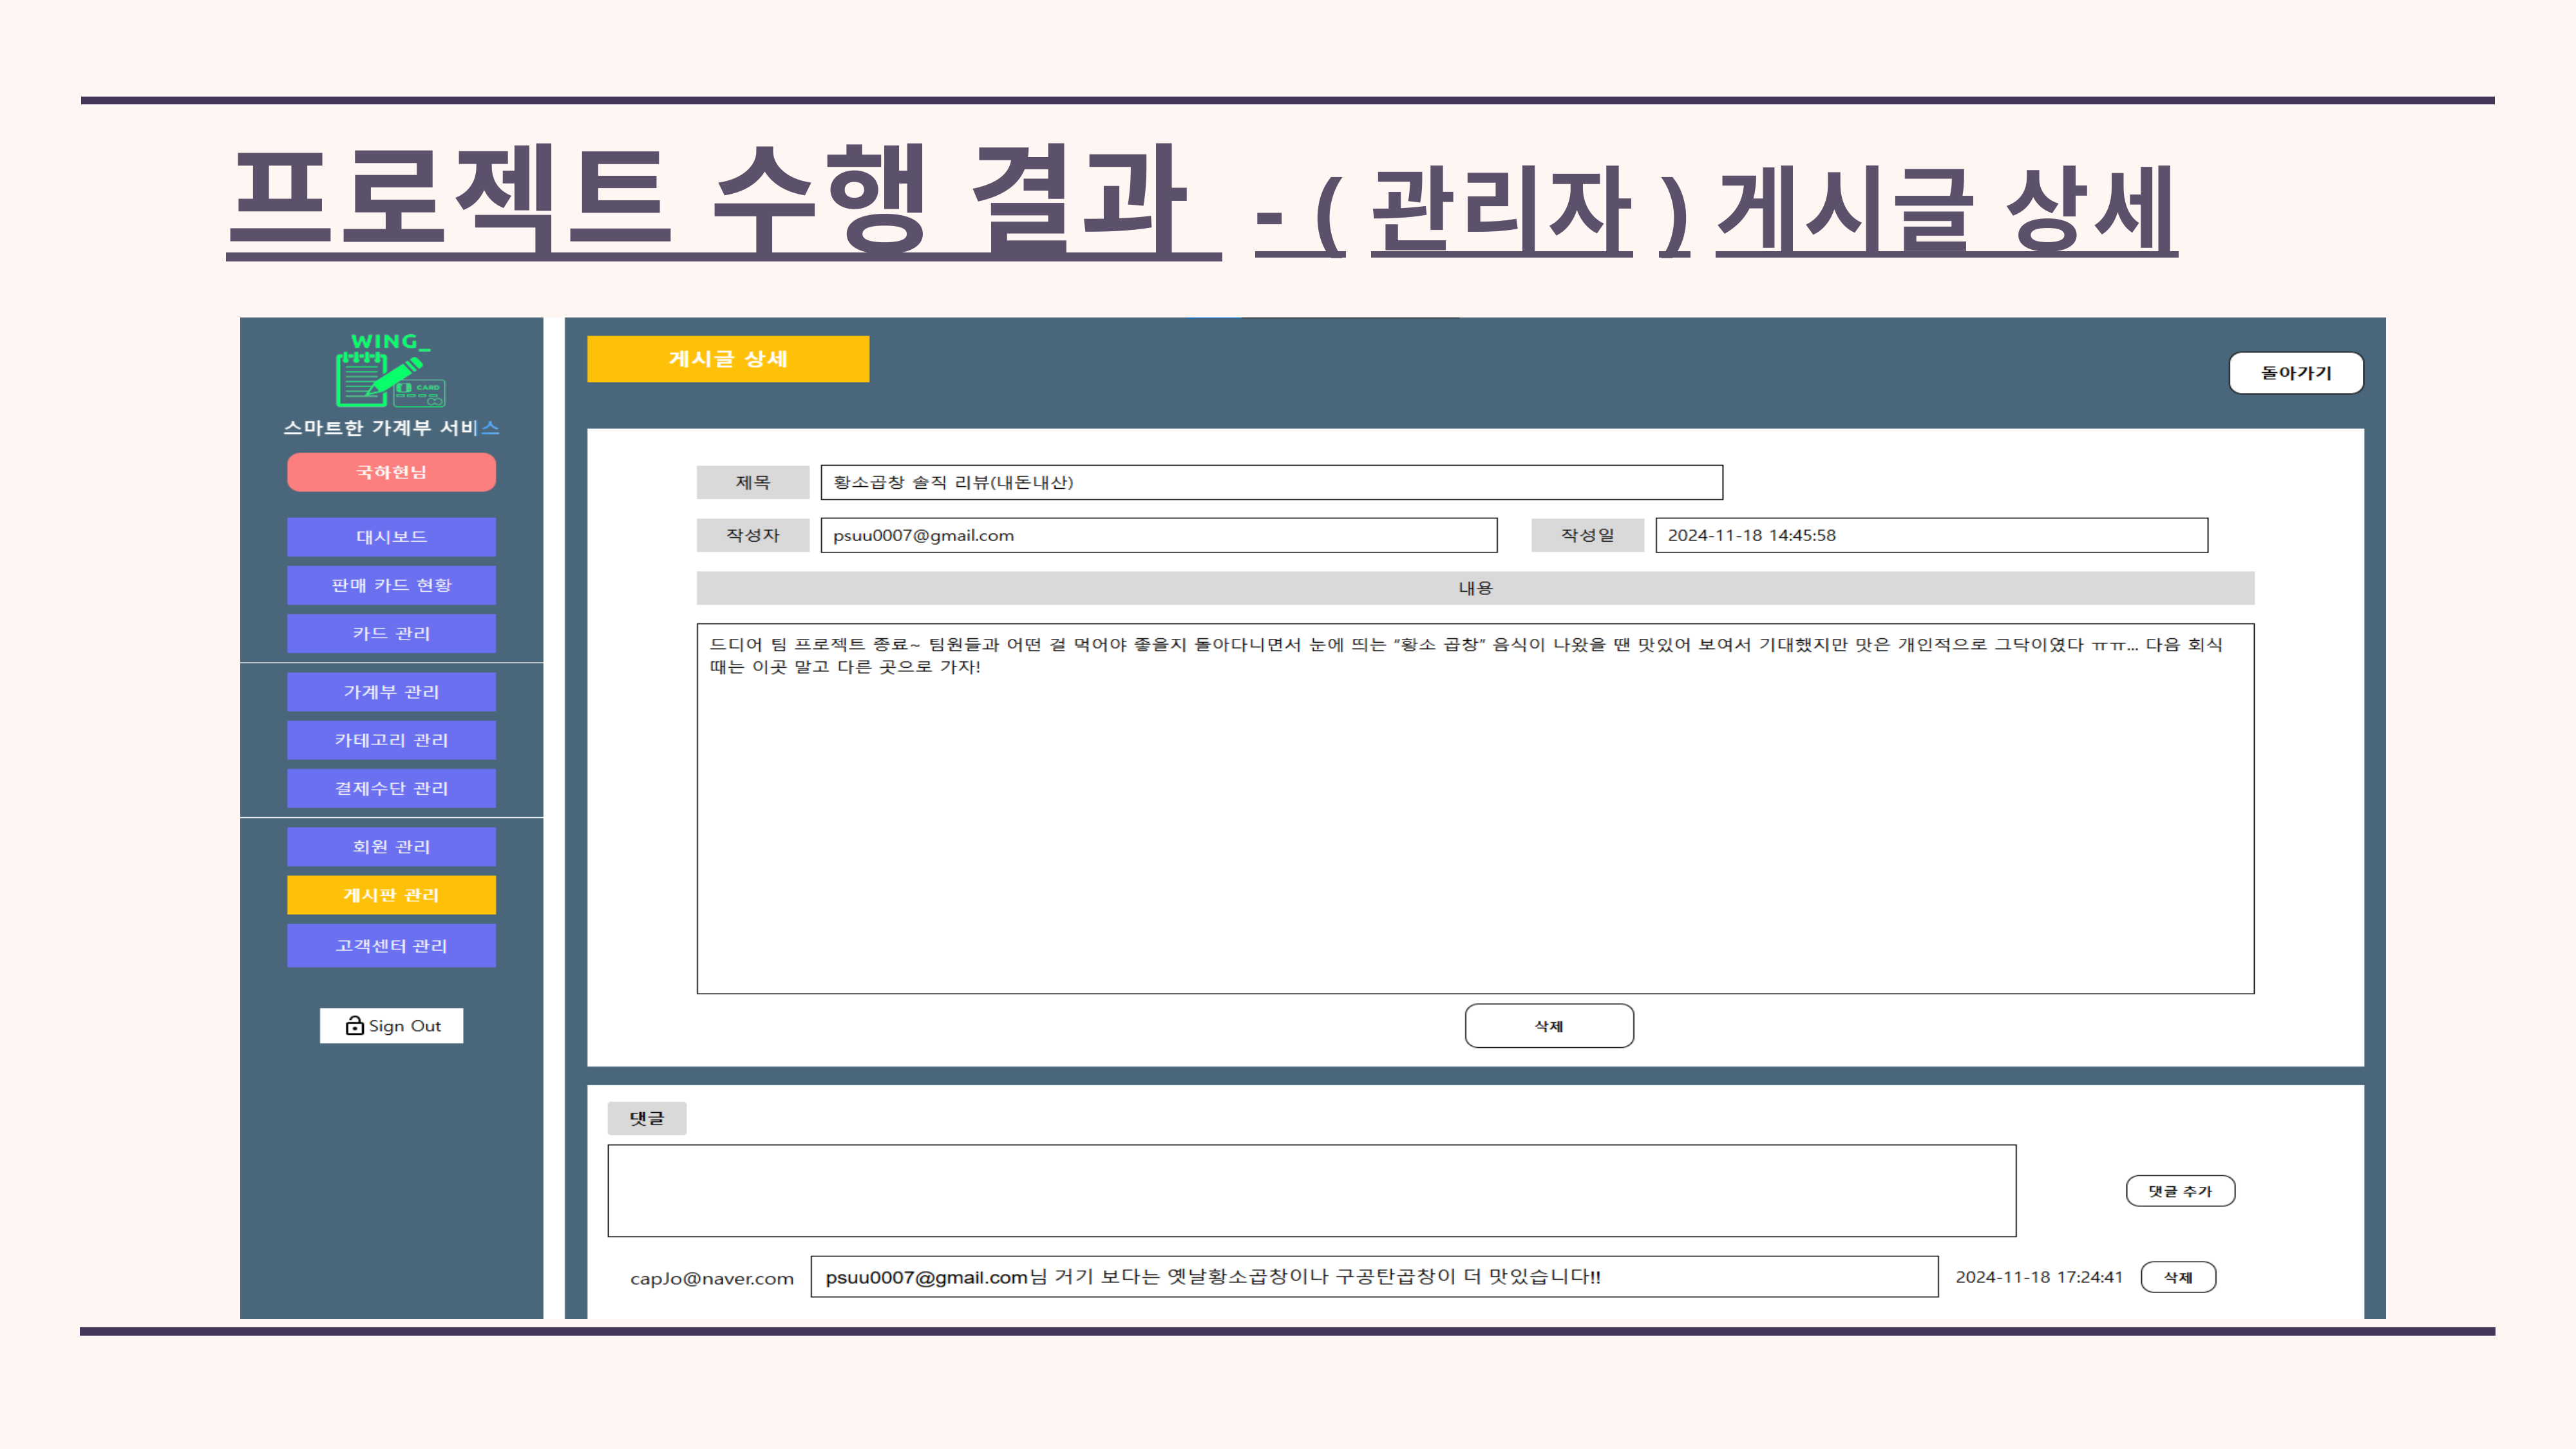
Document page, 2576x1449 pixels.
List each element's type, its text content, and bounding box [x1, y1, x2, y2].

title 프로젝트 수행 결과 - (관리자)게시글 상세 [220, 135, 2367, 310]
picture [240, 317, 2386, 1320]
